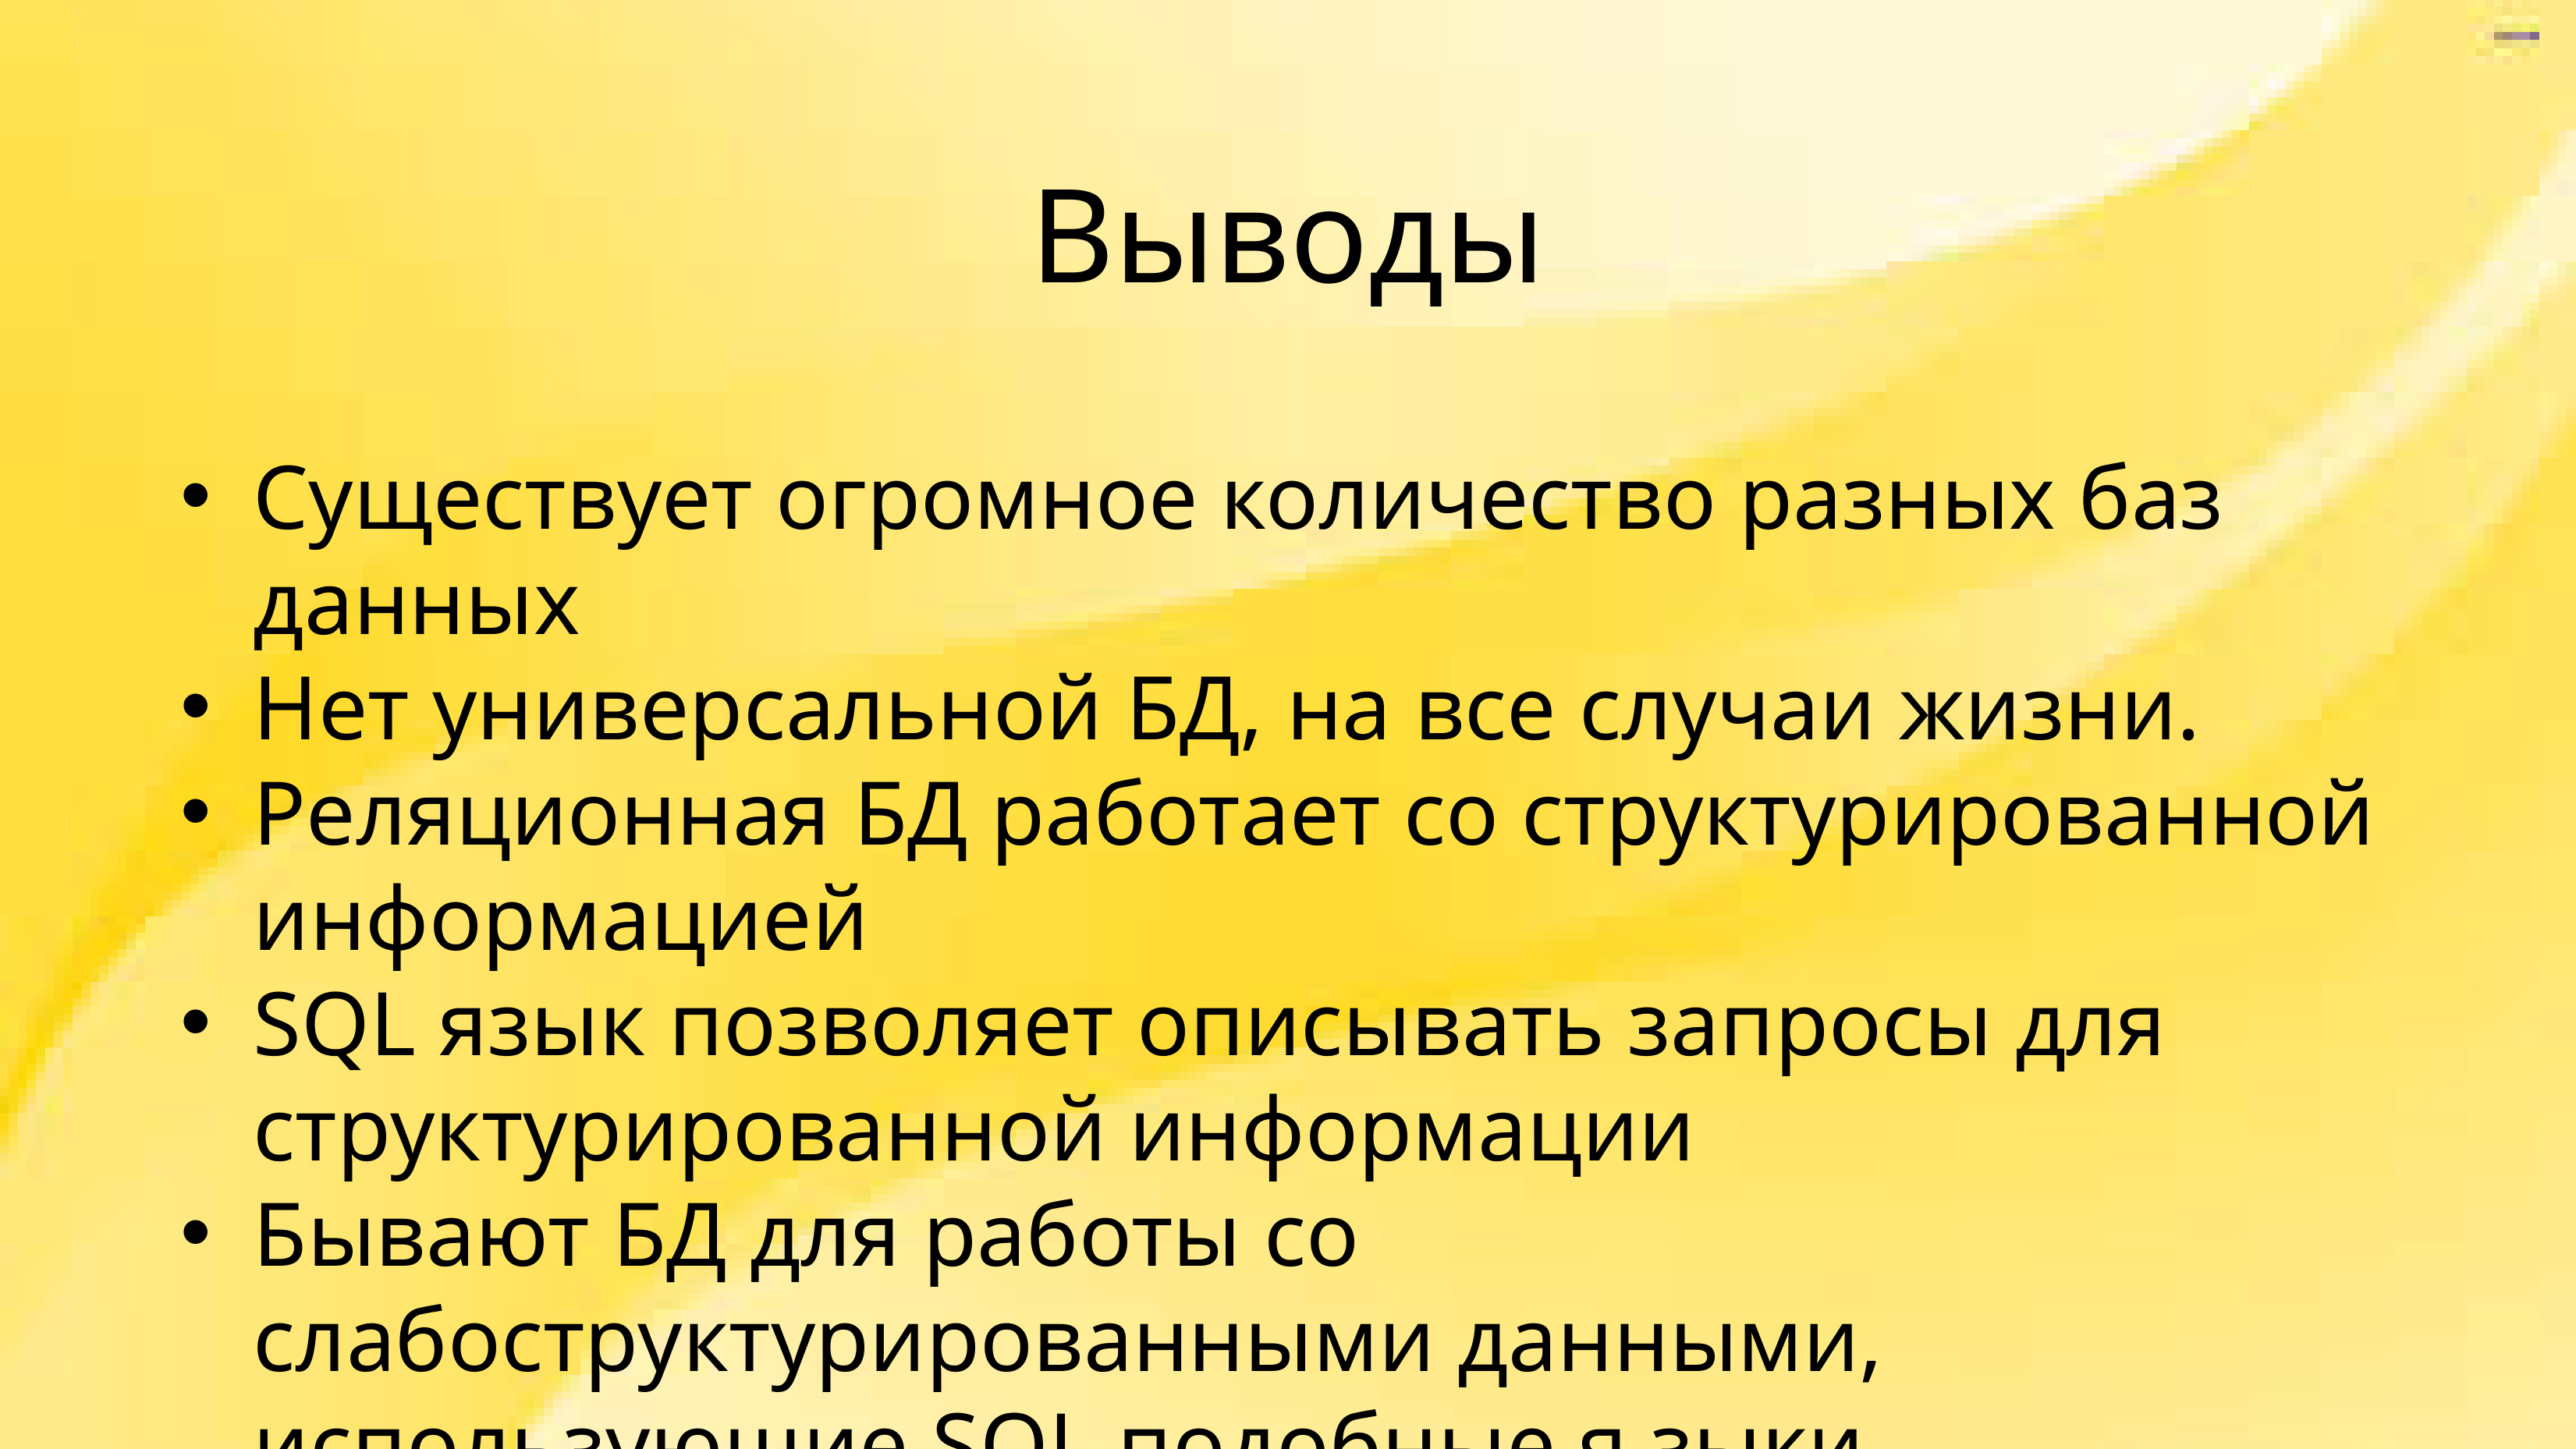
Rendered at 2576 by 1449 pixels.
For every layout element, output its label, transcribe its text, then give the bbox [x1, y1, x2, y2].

text_box Выводы [1018, 147, 1558, 314]
text_box Существует огромное количество разных баз данных Нет универсальной БД, на все случаи жизни. Реляционная БД работает со структурированной информацией SQL язык позволяет описывать запросы для структурированной информации Бывают БД для работы со слабоструктурированными данными, использующие SQL подобные я зыки [169, 435, 2414, 1449]
picture [0, 0, 2576, 1449]
